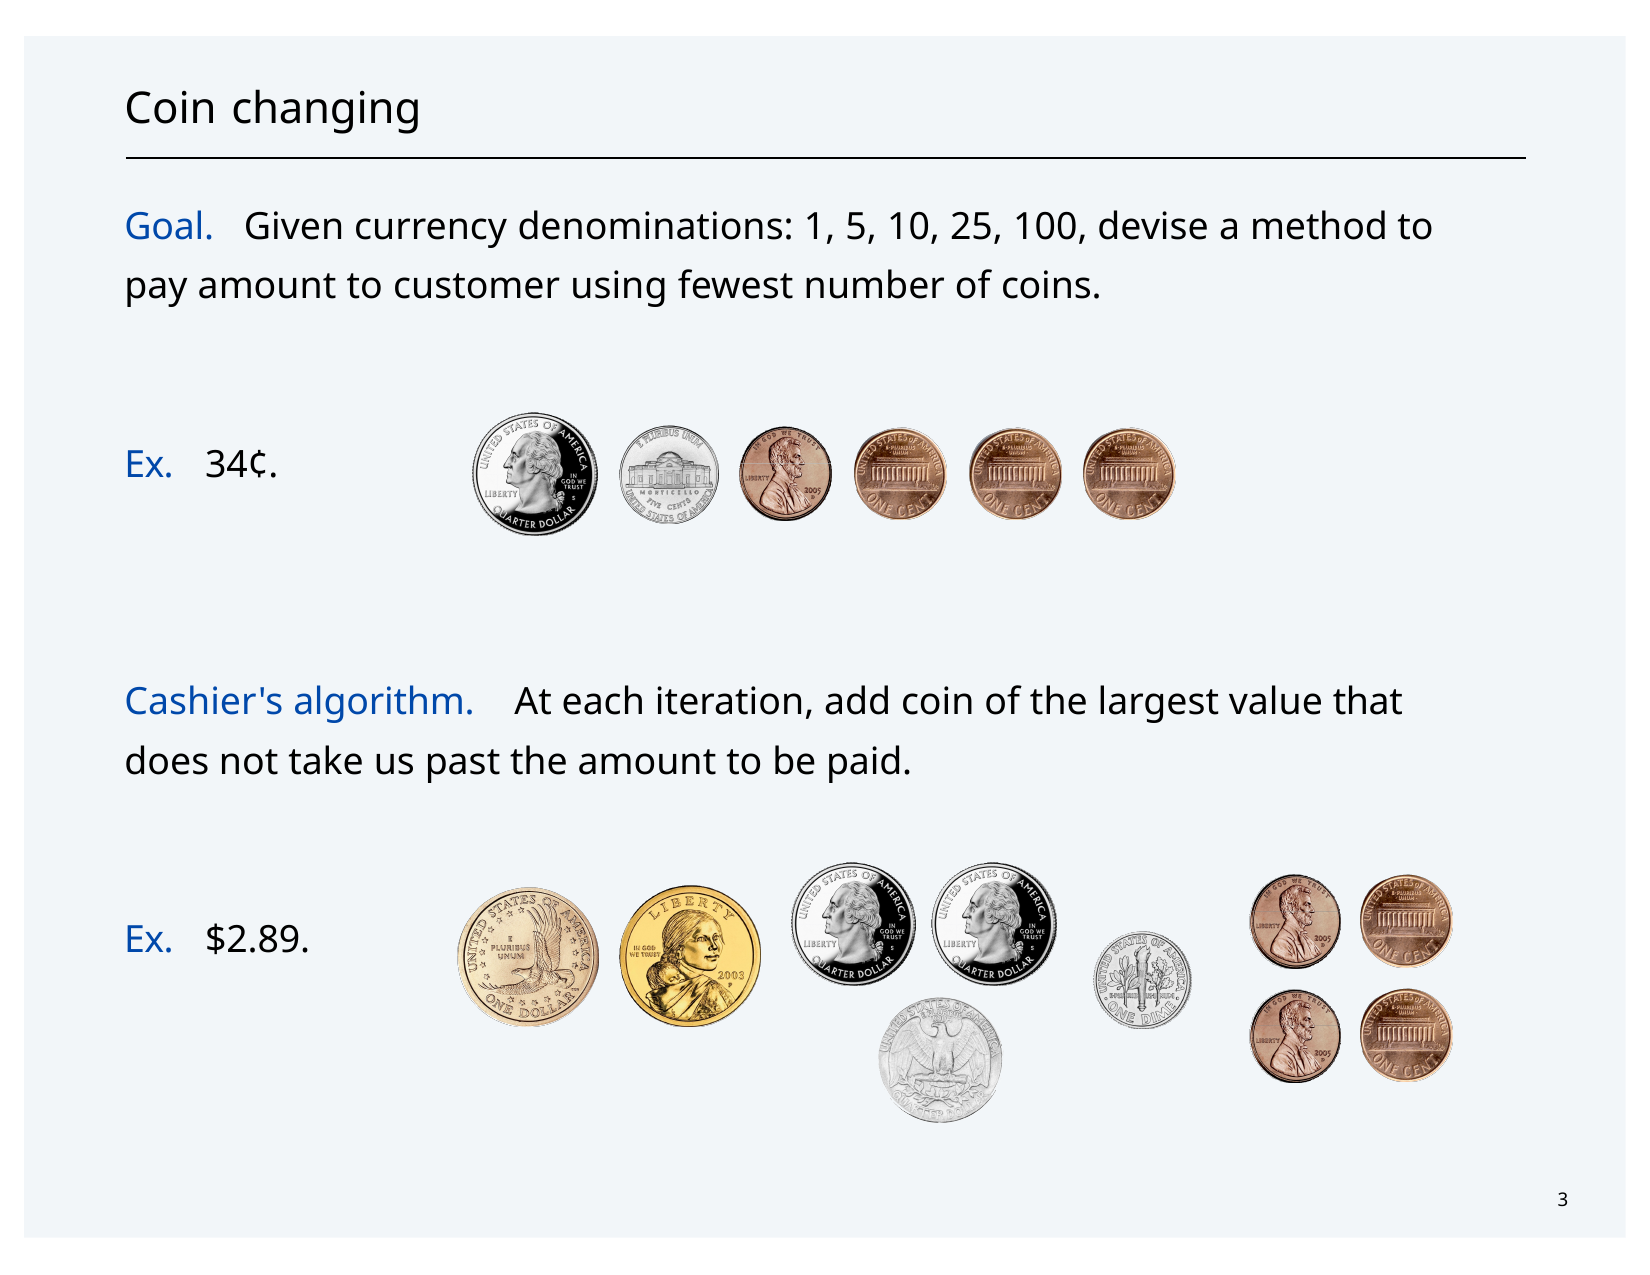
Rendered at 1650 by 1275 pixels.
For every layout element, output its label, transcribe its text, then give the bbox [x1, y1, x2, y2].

picture [968, 427, 1062, 520]
picture [1360, 988, 1453, 1082]
picture [1248, 874, 1342, 969]
text_box Ex. 34¢. [122, 437, 289, 485]
picture [619, 885, 761, 1028]
picture [1248, 988, 1342, 1084]
text_box Cashier's algorithm. At each iteration, add coin of the largest value that does not take us past the amount to be paid. [122, 661, 1444, 782]
picture [457, 886, 600, 1027]
picture [472, 412, 599, 536]
picture [878, 997, 1005, 1123]
picture [931, 862, 1057, 986]
picture [1093, 931, 1193, 1030]
slide_number 3 [1545, 1186, 1584, 1275]
picture [619, 424, 719, 524]
text_box Goal. Given currency denominations: 1, 5, 10, 25, 100, devise a method to pay amount to customer using fewest number of coins. [122, 185, 1458, 307]
picture [1360, 874, 1453, 968]
picture [739, 426, 832, 521]
picture [1083, 427, 1176, 520]
text_box Ex. $2.89. [122, 913, 325, 961]
title Coin changing [122, 77, 918, 293]
picture [853, 426, 947, 520]
picture [791, 862, 917, 986]
